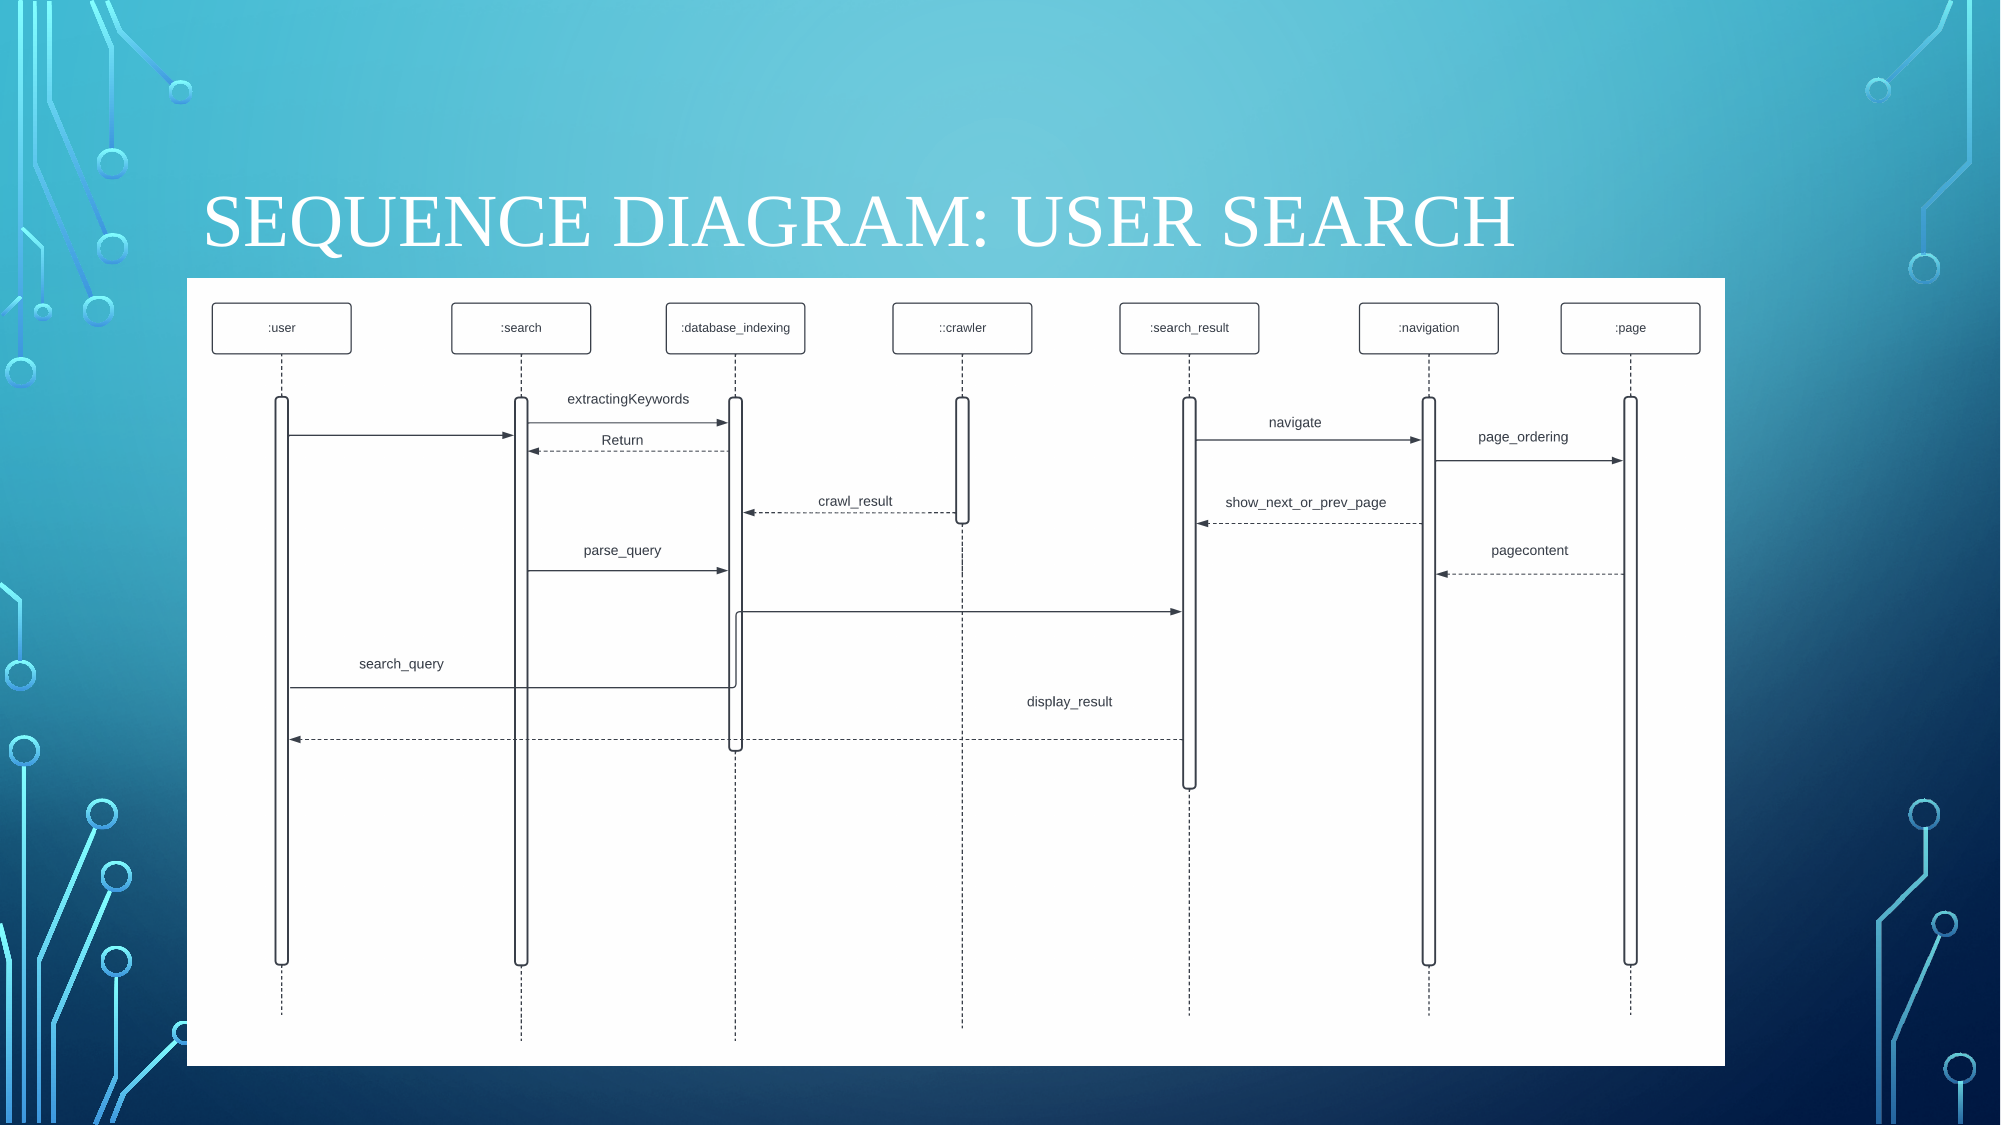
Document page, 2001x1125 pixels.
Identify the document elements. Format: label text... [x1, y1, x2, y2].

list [186, 278, 1726, 1066]
title Sequence diagram: user search [187, 101, 1813, 344]
